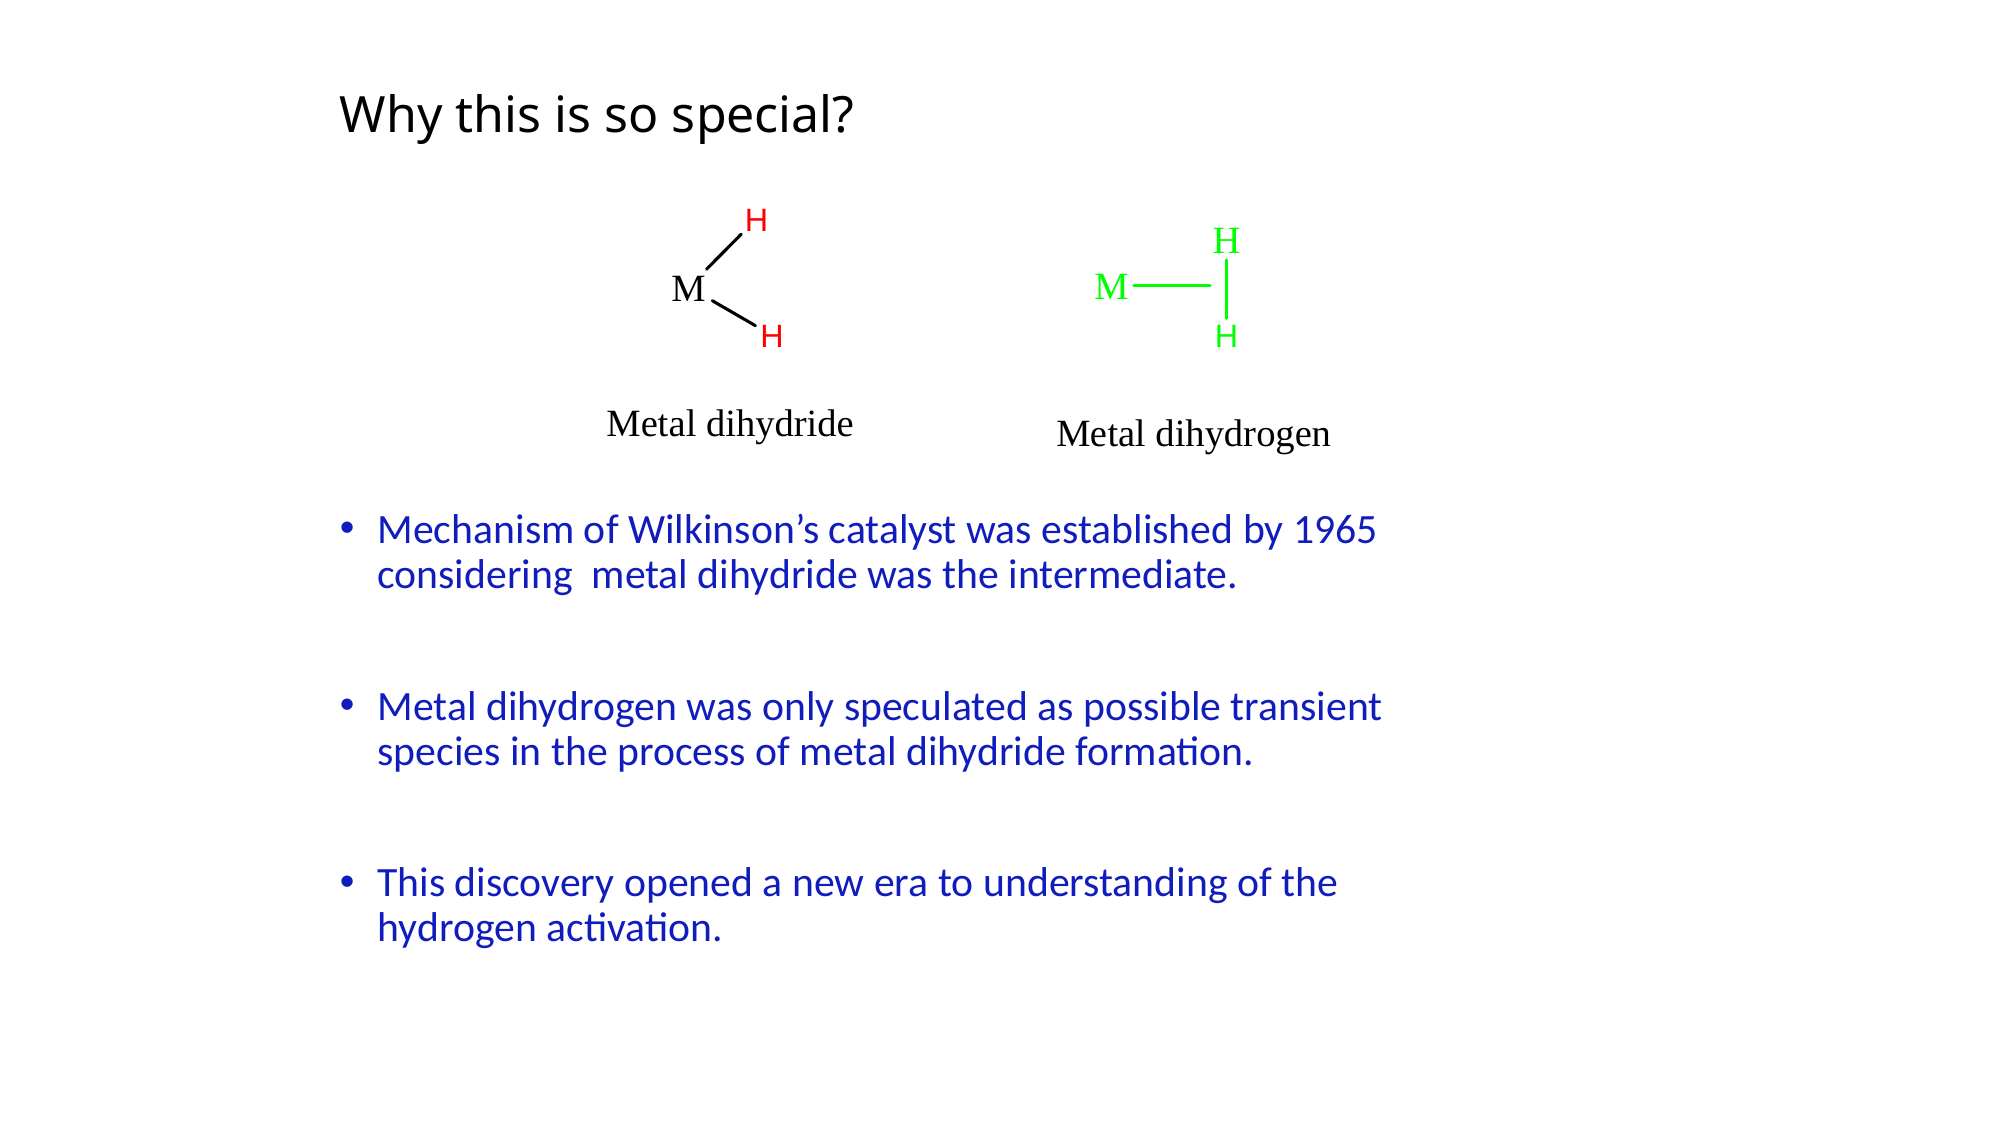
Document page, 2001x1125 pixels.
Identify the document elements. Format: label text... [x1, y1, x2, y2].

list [599, 199, 1338, 461]
list Mechanism of Wilkinson’s catalyst was established by 1965 considering metal dihydride was the intermediate. Metal dihydrogen was only speculated as possible transient species in the process of metal dihydride formation. This discovery opened a new era to understanding of the hydrogen activation. [324, 382, 1413, 1125]
title Why this is so special? [324, 50, 1038, 183]
